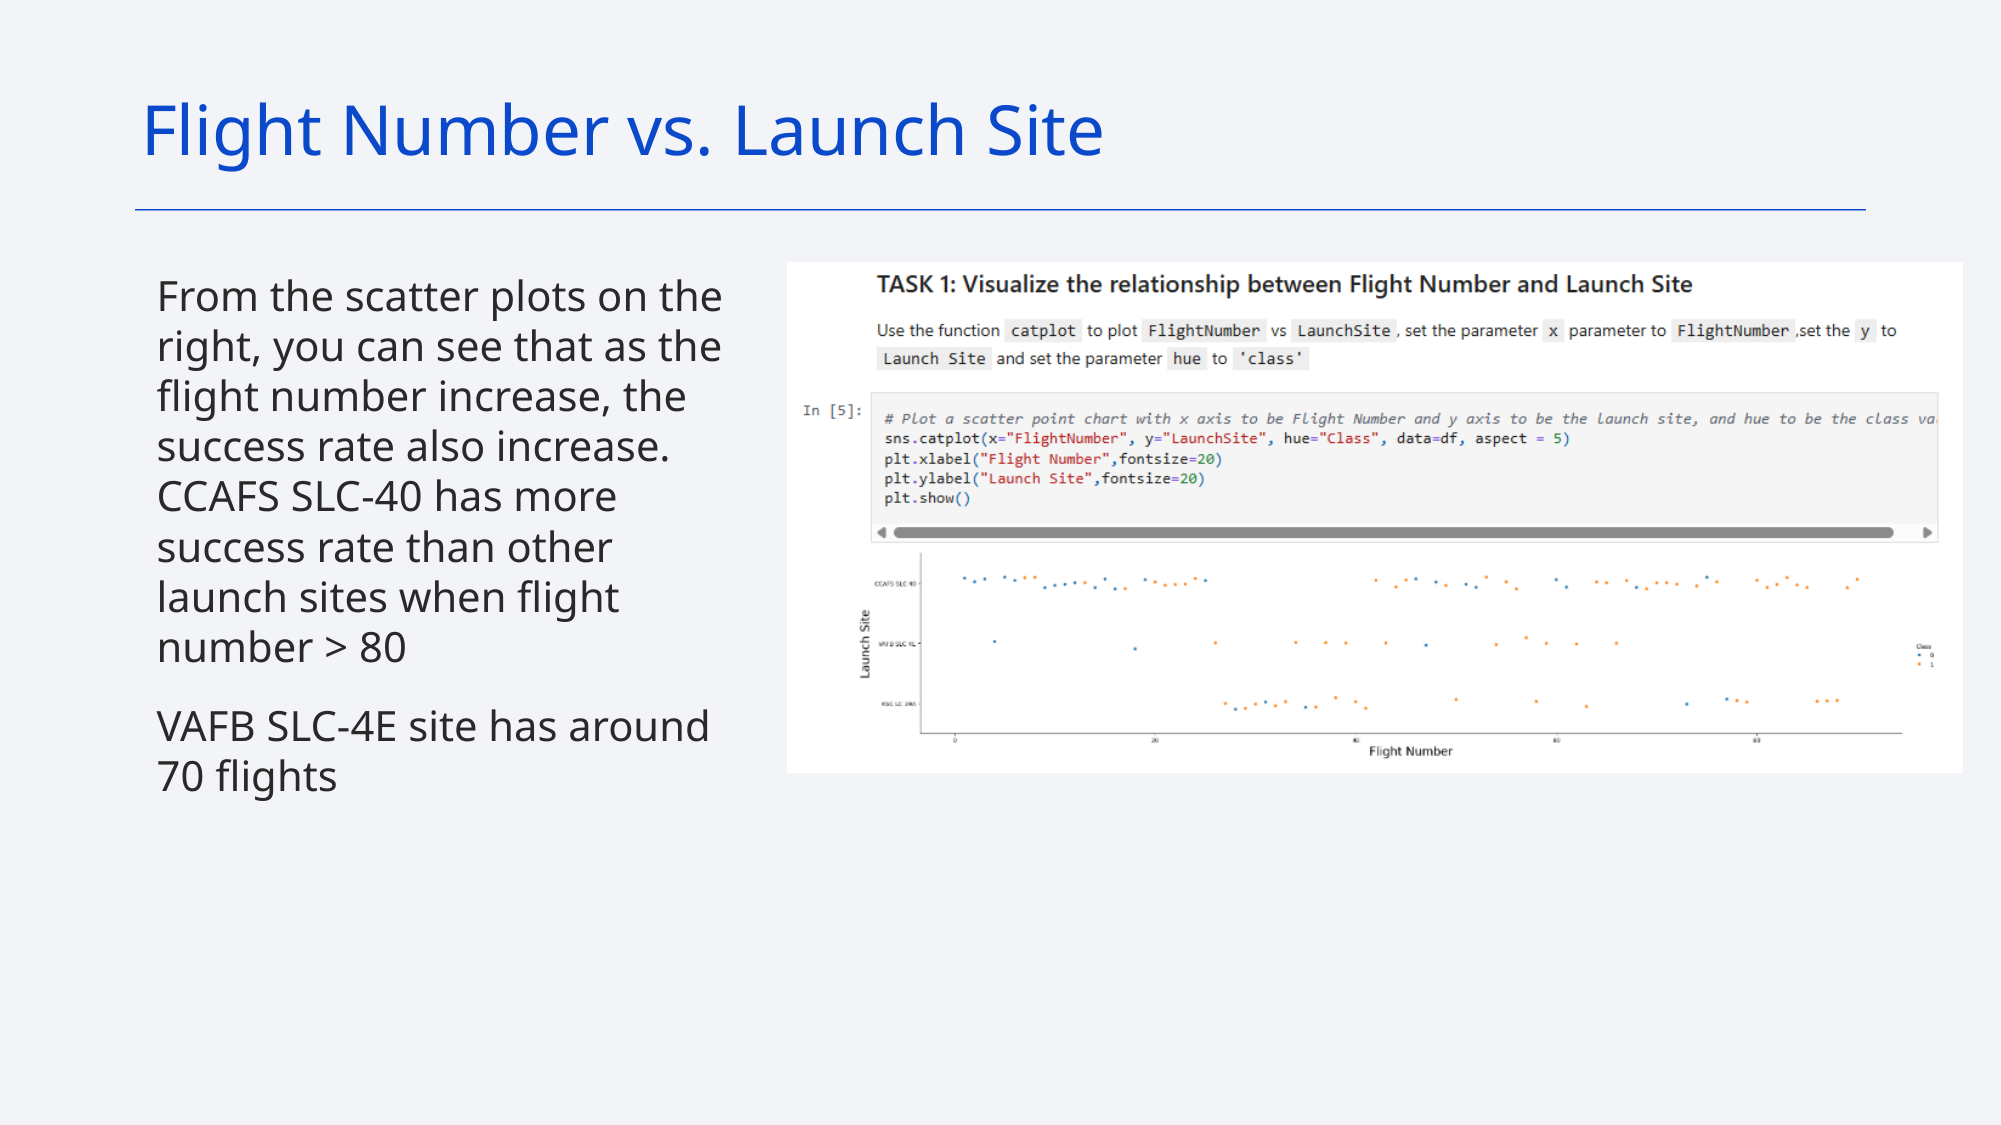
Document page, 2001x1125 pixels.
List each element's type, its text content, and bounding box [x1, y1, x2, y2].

text_box Flight Number vs. Launch Site [126, 88, 1851, 178]
picture [0, 0, 2001, 1125]
list From the scatter plots on the right, you can see that as the flight number increase, the success rate also increase. CCAFS SLC-40 has more success rate than other launch sites when flight number > 80 VAFB SLC-4E site has around 70 flights [141, 262, 750, 963]
